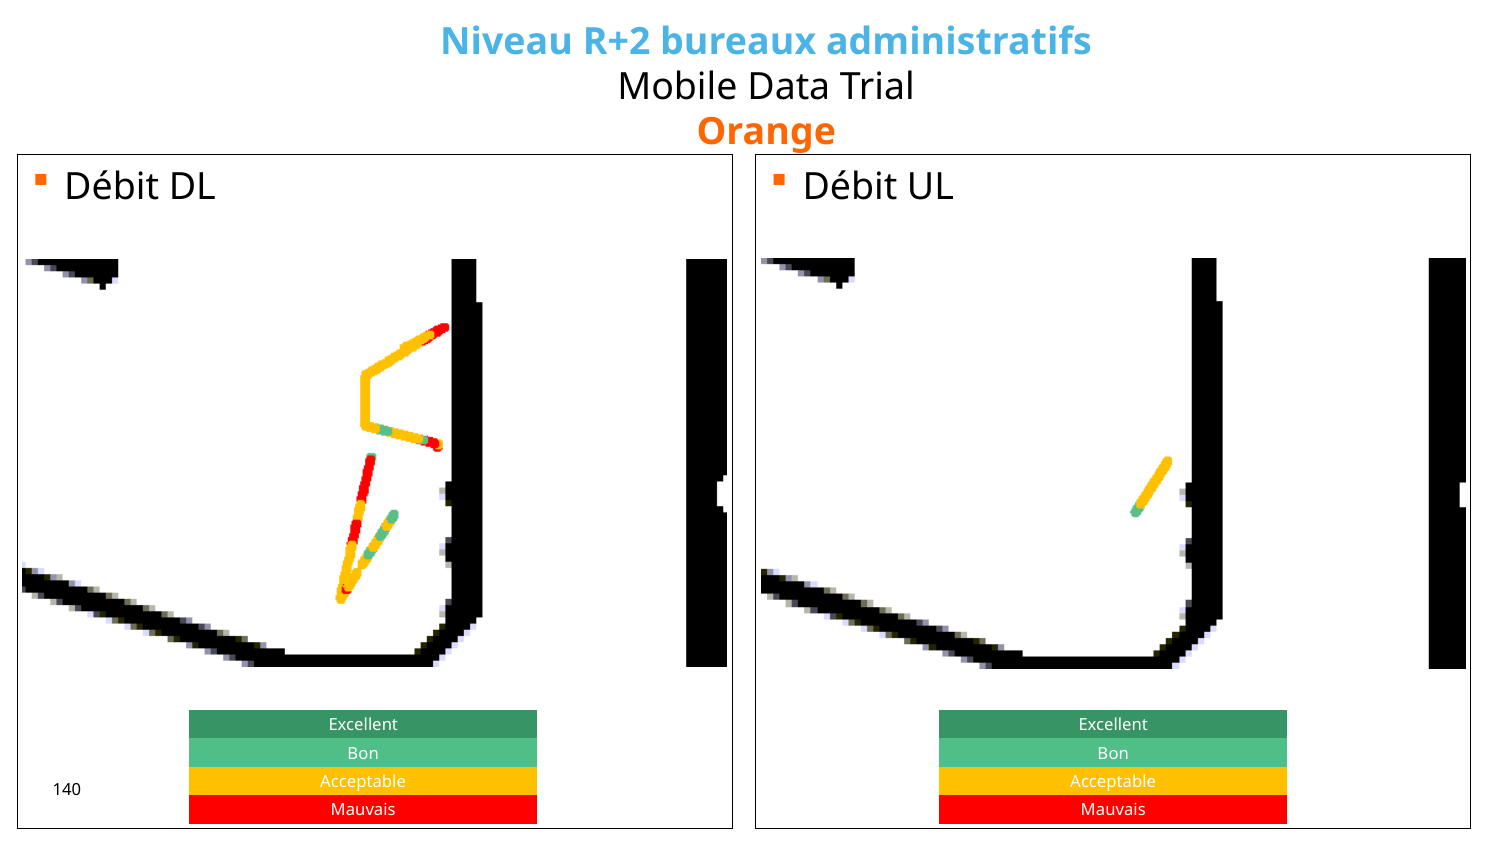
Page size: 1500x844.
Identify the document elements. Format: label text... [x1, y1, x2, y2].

table_cell Bon [189, 738, 537, 767]
table_cell Acceptable [939, 767, 1287, 795]
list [761, 257, 1466, 669]
text_box Niveau R+2 bureaux administratifs Mobile Data Trial Orange [187, 9, 1346, 125]
text_box Débit UL [755, 154, 1471, 829]
table_cell Bon [939, 738, 1287, 767]
table_cell Acceptable [189, 767, 537, 795]
table_header Excellent [939, 710, 1287, 738]
table_cell Mauvais [189, 795, 537, 824]
table_header Excellent [189, 710, 537, 738]
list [22, 259, 727, 667]
table_cell Mauvais [939, 795, 1287, 824]
text_box Débit DL [17, 154, 733, 829]
